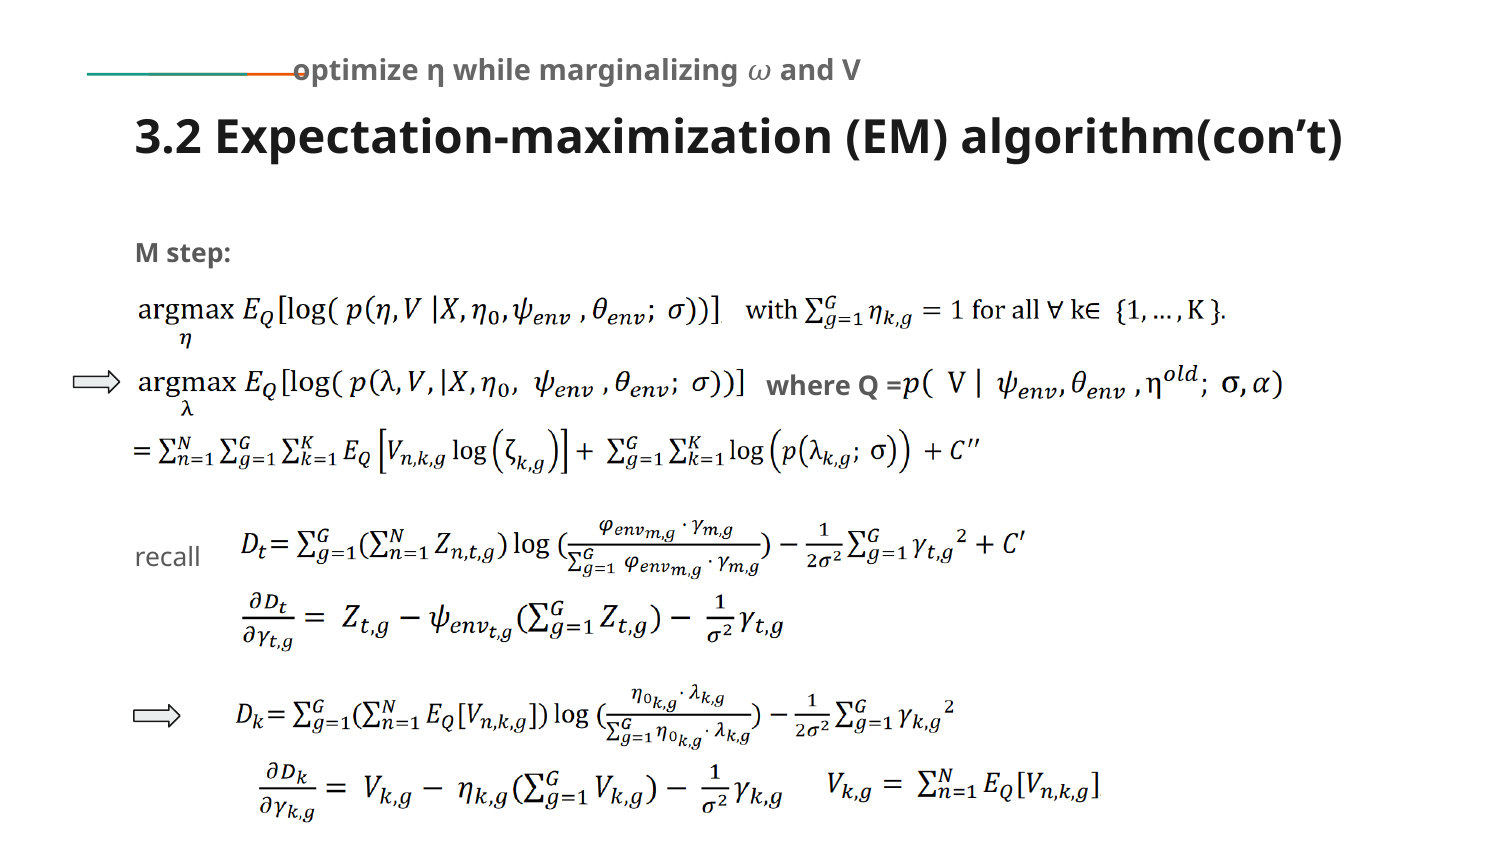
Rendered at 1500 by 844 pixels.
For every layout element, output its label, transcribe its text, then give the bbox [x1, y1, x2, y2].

picture [824, 759, 1101, 805]
picture [234, 678, 960, 830]
text_box [133, 704, 180, 727]
text_box [73, 370, 120, 394]
picture [133, 363, 745, 418]
text_box where Q = [751, 348, 960, 416]
list M step: recall [119, 216, 1381, 587]
picture [234, 507, 1030, 656]
text_box optimize η while marginalizing 𝜔 and V [277, 36, 1364, 102]
picture [133, 288, 722, 349]
picture [741, 288, 1230, 330]
picture [901, 365, 1282, 399]
picture [133, 421, 983, 477]
title 3.2 Expectation-maximization (EM) algorithm(con’t) [119, 91, 1381, 180]
